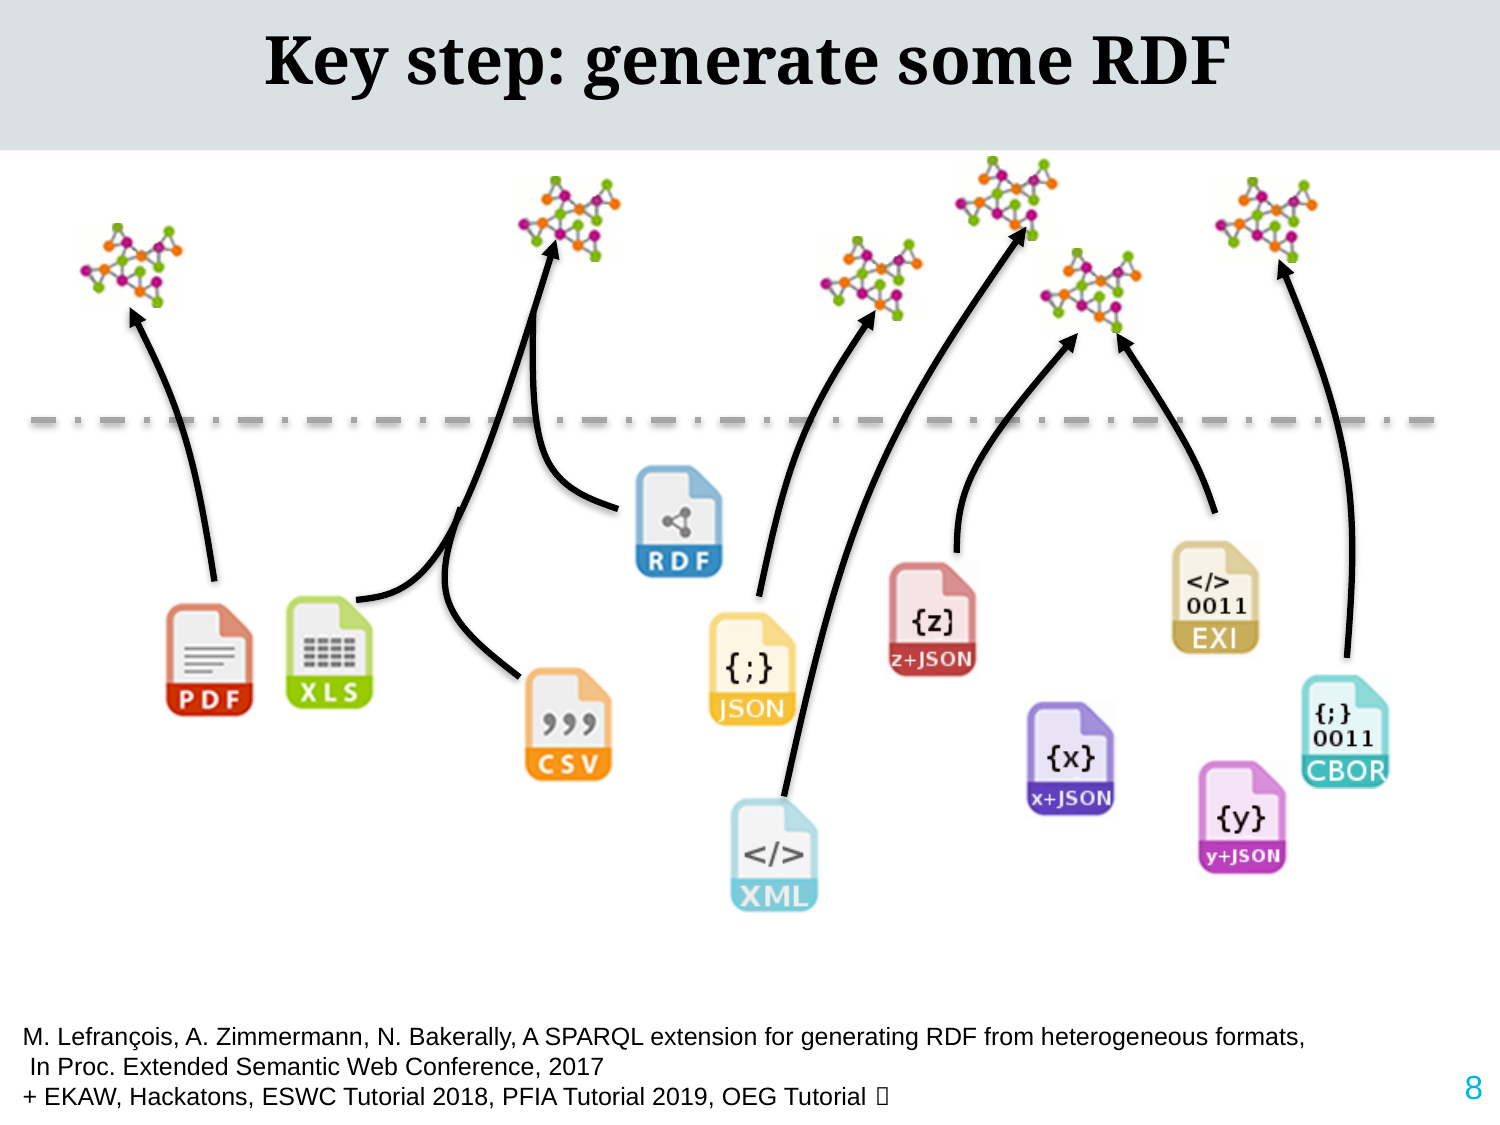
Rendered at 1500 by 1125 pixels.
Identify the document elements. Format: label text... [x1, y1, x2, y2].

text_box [31, 156, 1438, 916]
text_box M. Lefrançois, A. Zimmermann, N. Bakerally, A SPARQL extension for generating RDF from heterogeneous formats, In Proc. Extended Semantic Web Conference, 2017 + EKAW, Hackatons, ESWC Tutorial 2018, PFIA Tutorial 2019, OEG Tutorial  [7, 1013, 1324, 1119]
slide_number 8 [1376, 1053, 1484, 1120]
text_box Key step: generate some RDF [14, 17, 1484, 143]
